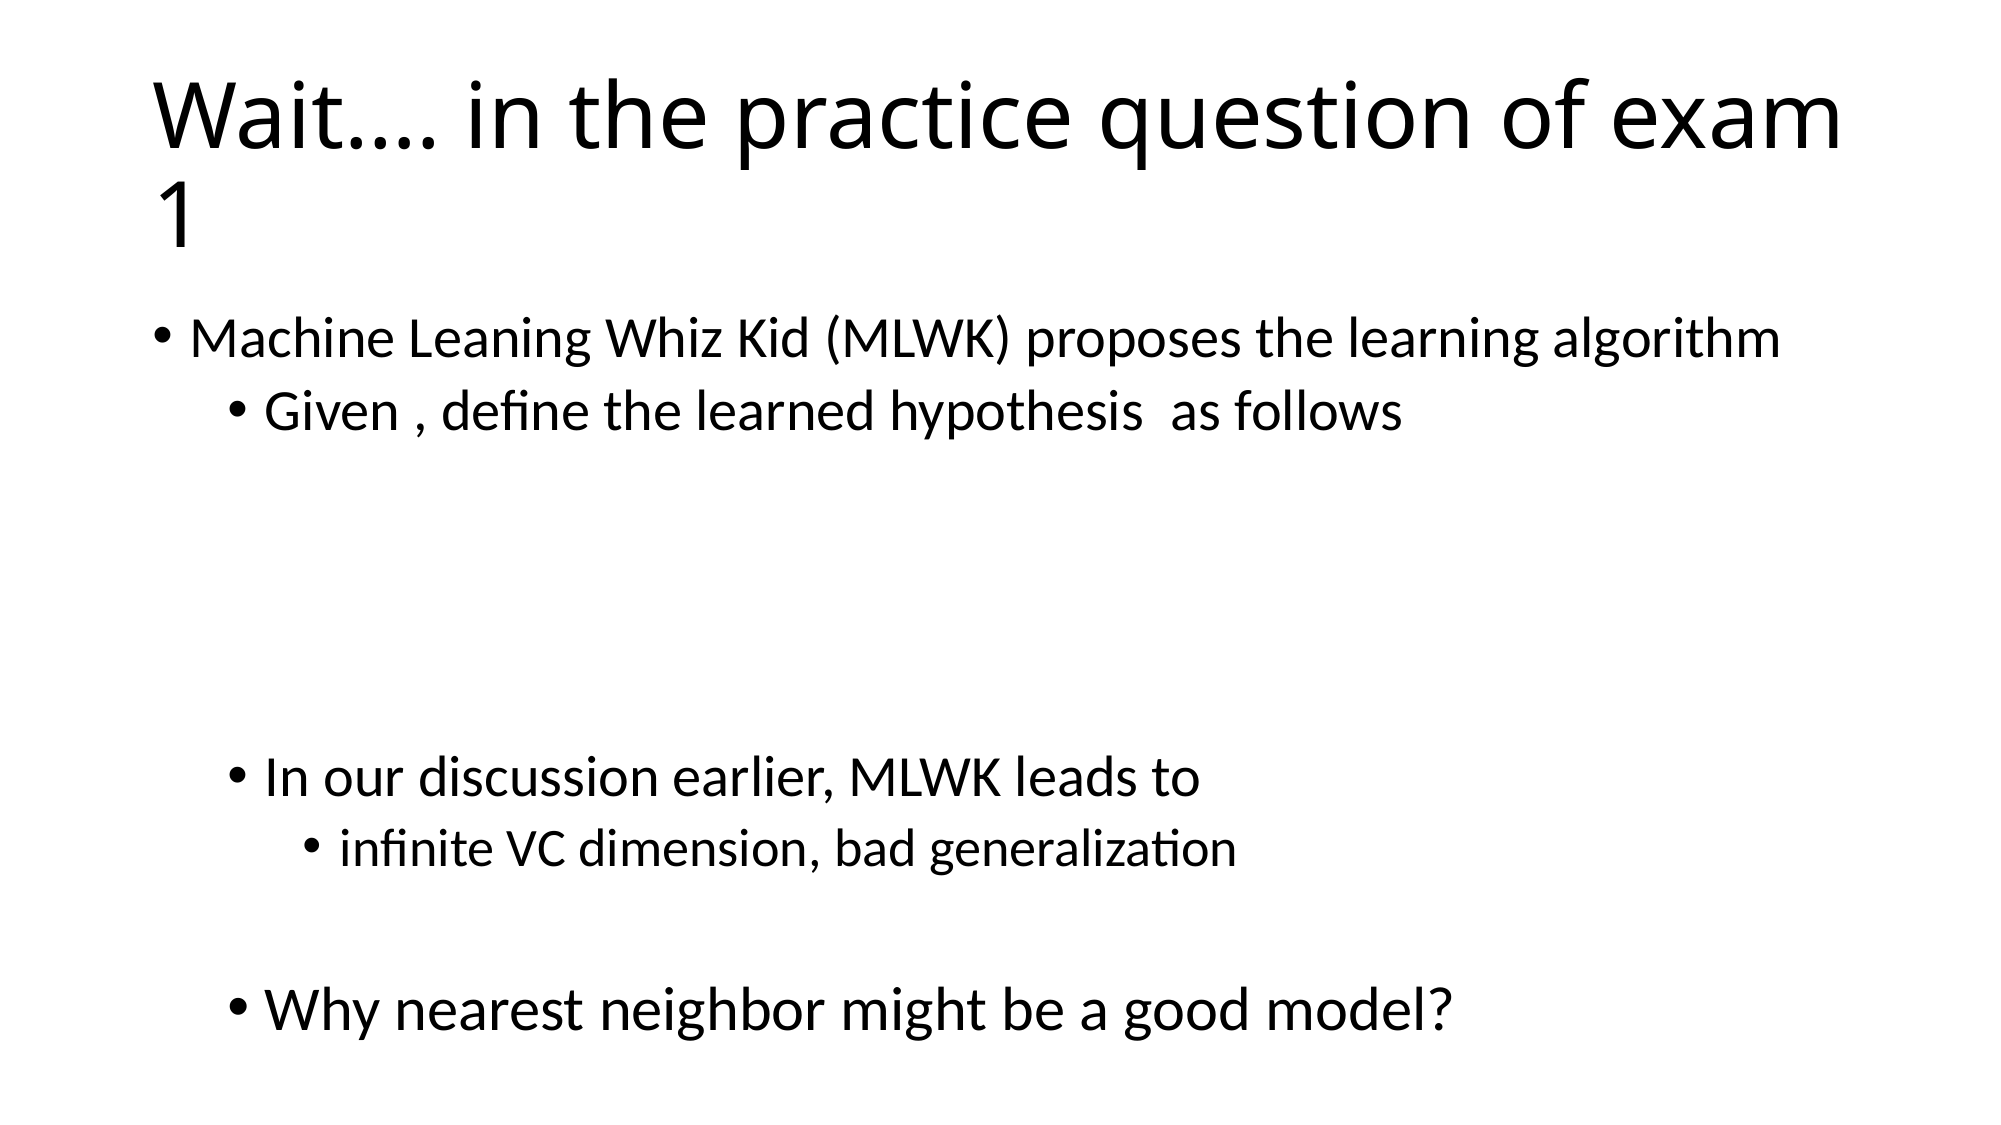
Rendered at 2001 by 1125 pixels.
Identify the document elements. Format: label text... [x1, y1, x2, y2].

title Wait…. in the practice question of exam 1 [137, 59, 1863, 278]
